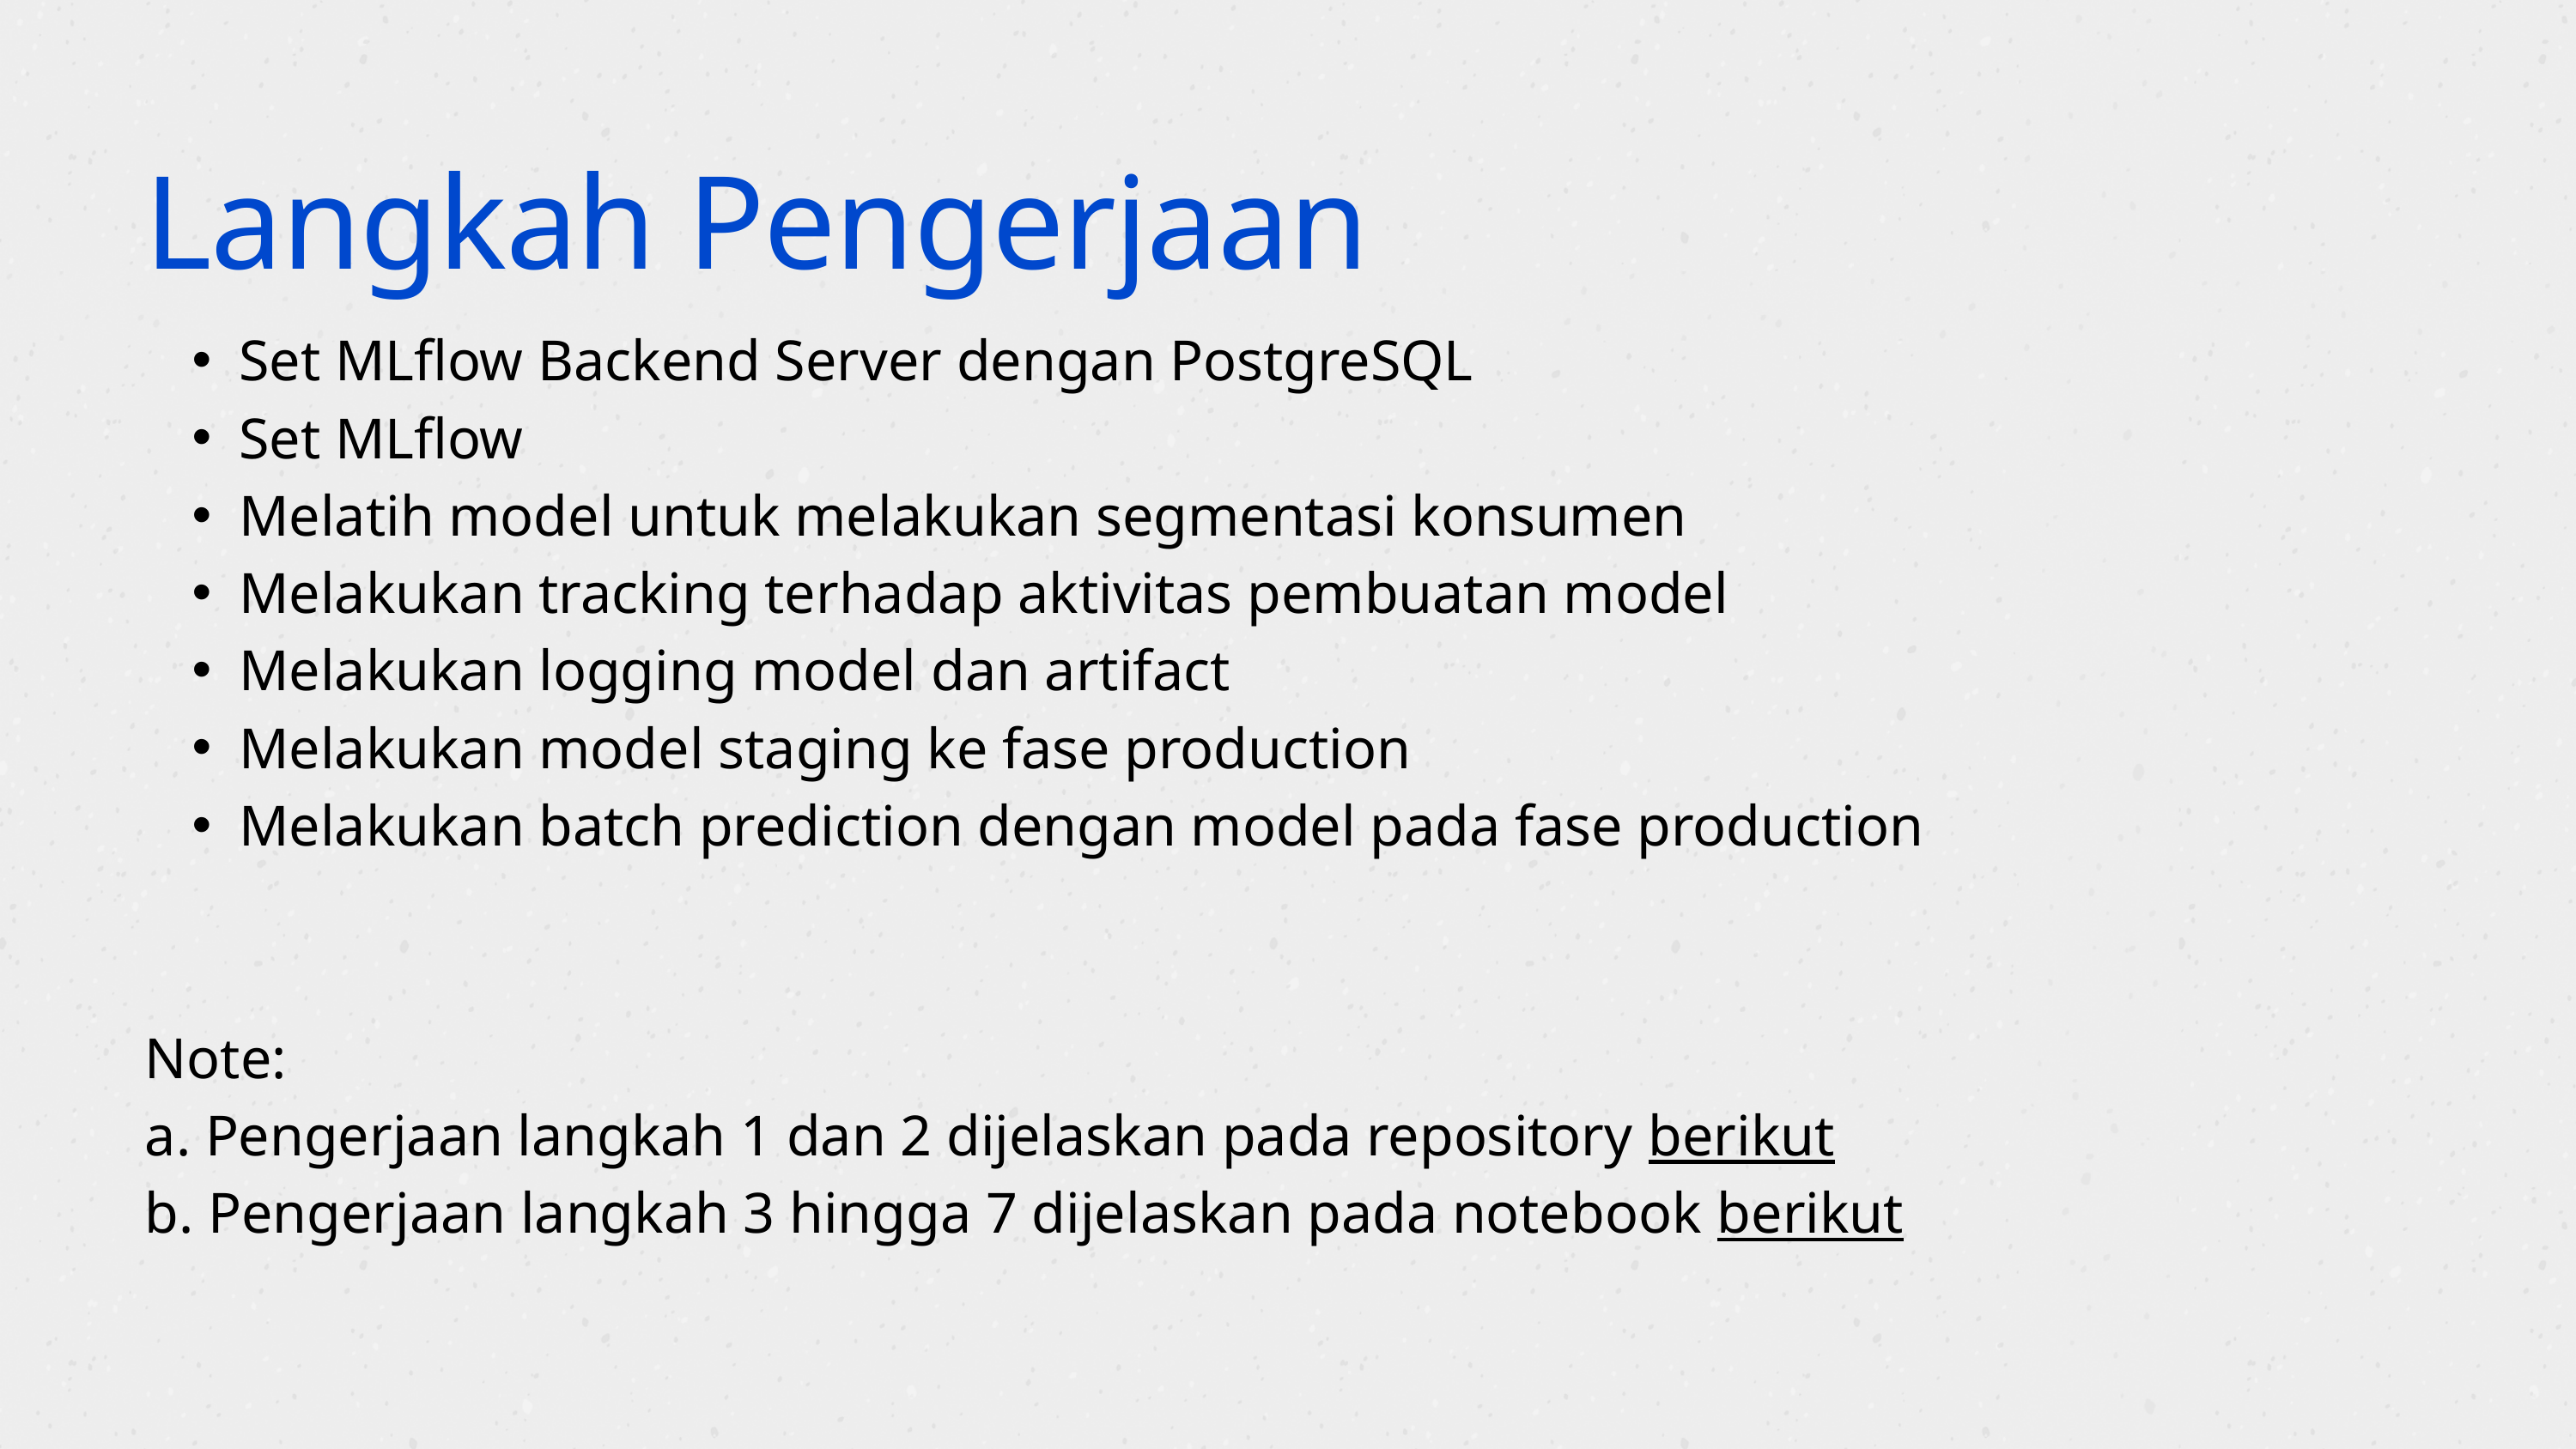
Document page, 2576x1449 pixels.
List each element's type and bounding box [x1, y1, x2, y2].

text_box [144, 144, 1472, 404]
picture [0, 0, 2576, 1449]
